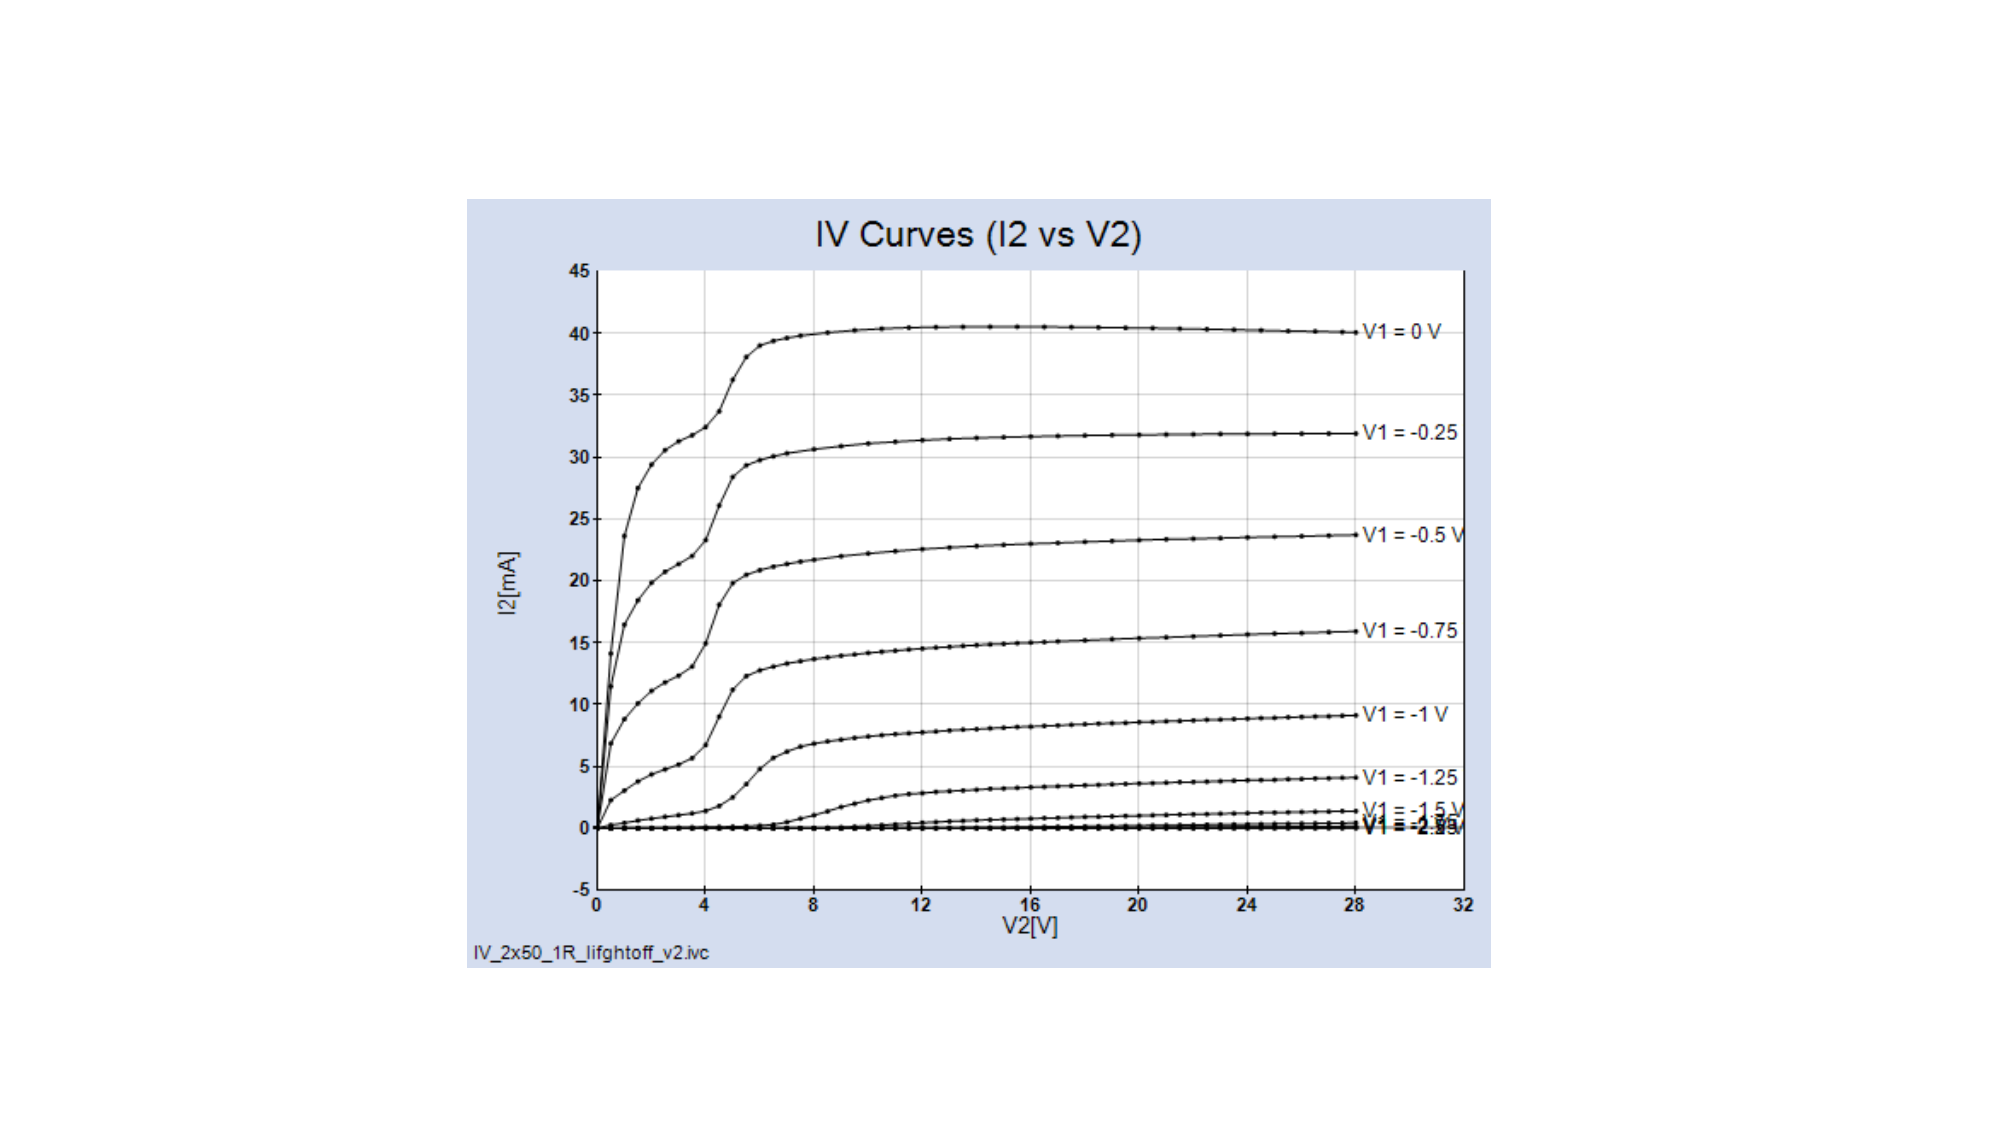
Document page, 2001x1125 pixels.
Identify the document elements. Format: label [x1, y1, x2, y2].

picture [466, 199, 1492, 968]
